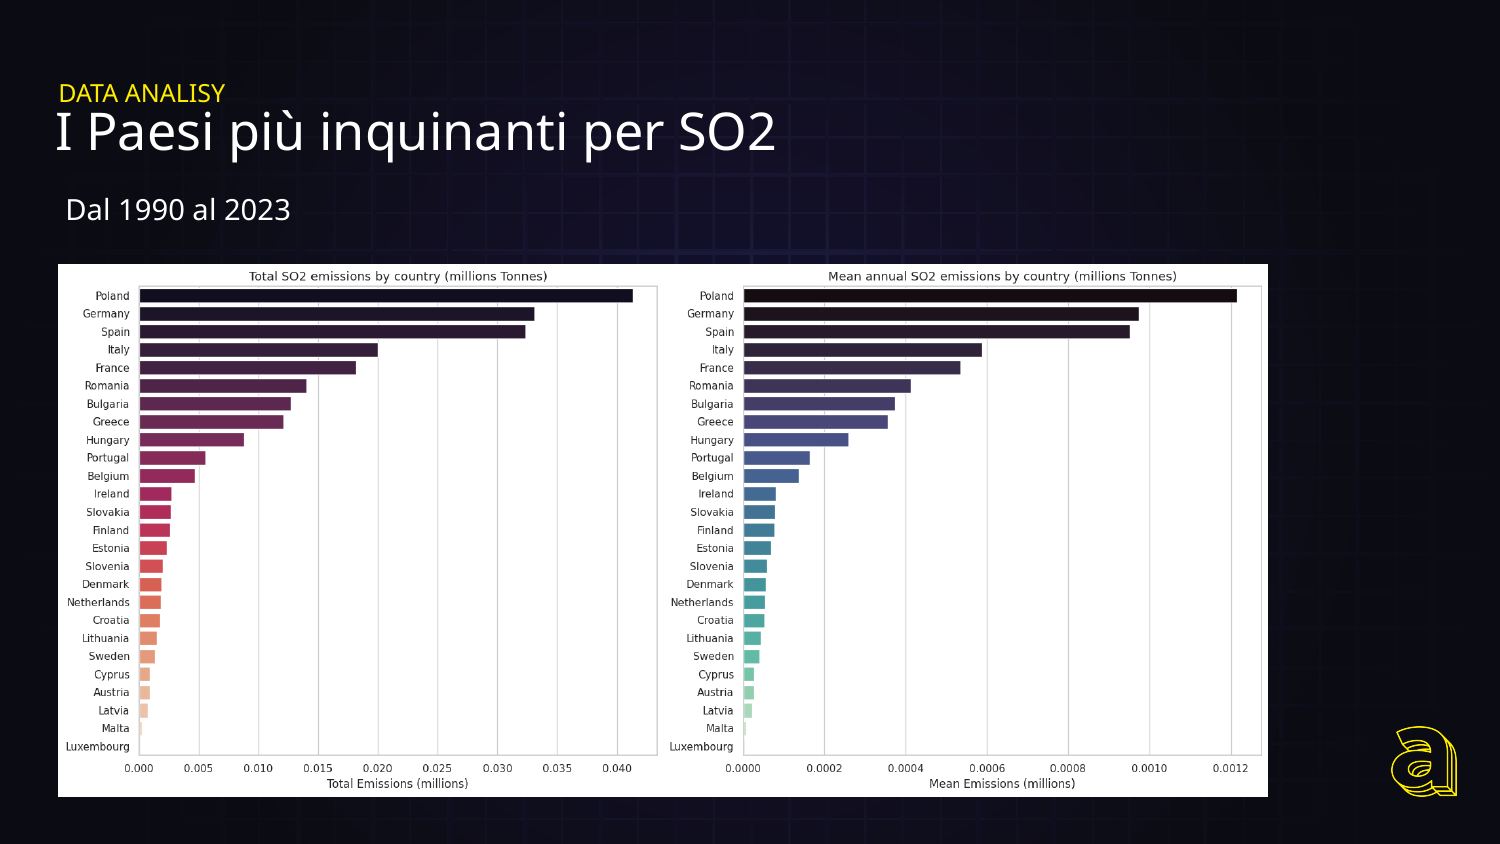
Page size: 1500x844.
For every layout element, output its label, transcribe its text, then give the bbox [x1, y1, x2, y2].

text_box I Paesi più inquinanti per SO2 [40, 83, 1284, 177]
picture [0, 0, 1500, 844]
subtitle DATA ANALISY [58, 57, 979, 114]
text_box Dal 1990 al 2023 [50, 170, 1208, 241]
